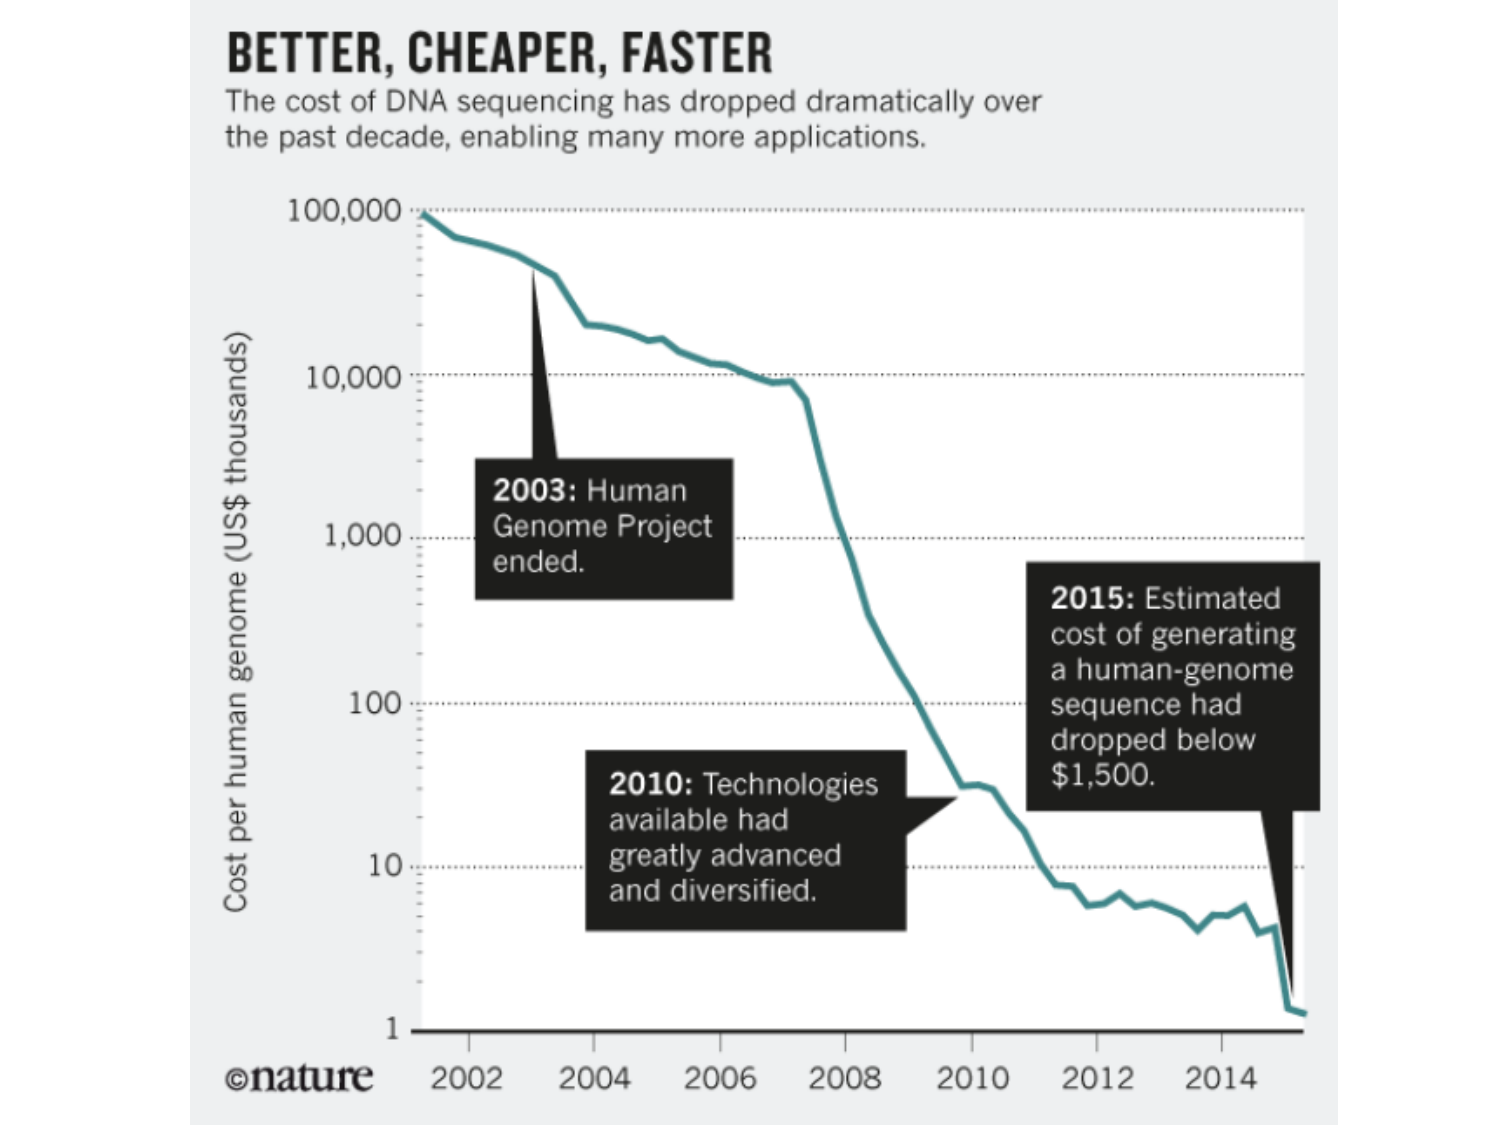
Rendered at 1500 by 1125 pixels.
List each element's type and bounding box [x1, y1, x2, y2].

picture [189, 0, 1338, 1125]
